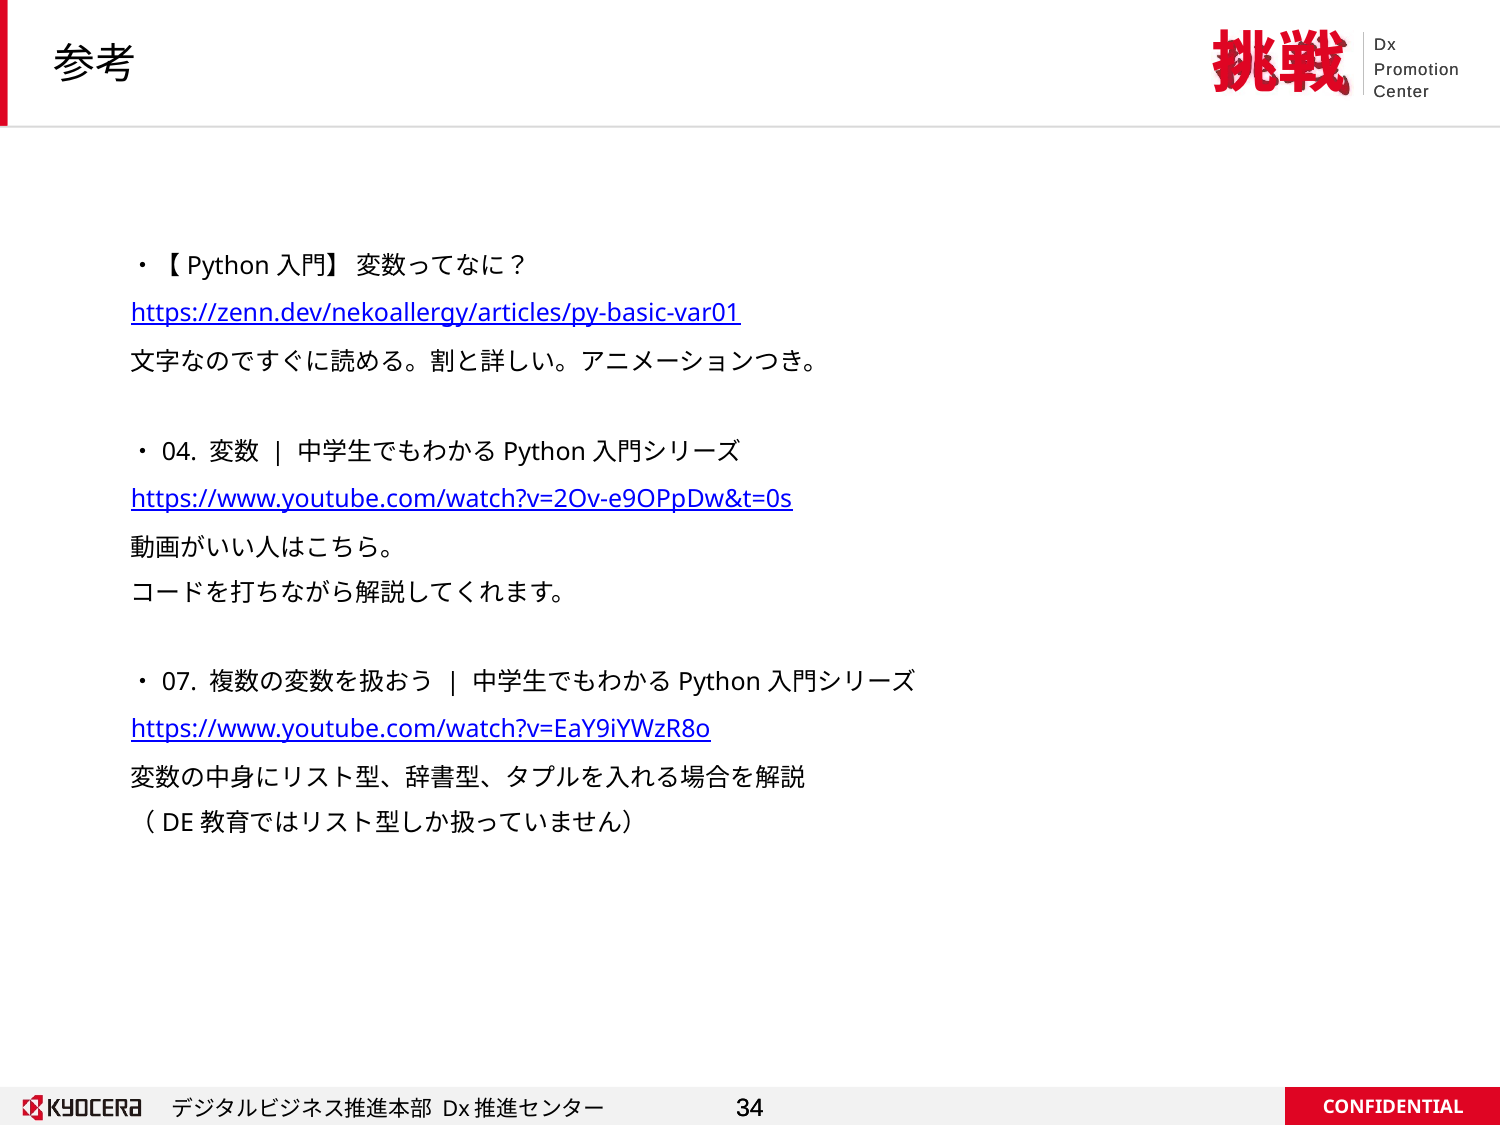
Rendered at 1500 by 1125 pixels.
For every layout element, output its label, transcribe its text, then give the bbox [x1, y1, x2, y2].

picture [1211, 30, 1354, 101]
picture [10, 1092, 153, 1125]
text_box ・【Python入門】 変数ってなに？ https://zenn.dev/nekoallergy/articles/py-basic-var01 文字なのですぐに読める。割と詳しい。アニメーションつき。 ・04. 変数 | 中学生でもわかるPython入門シリーズ https://www.youtube.com/watch?v=2Ov-e9OPpDw&t=0s 動画がいい人はこちら。 コードを打ちながら解説してくれます。 ・07. 複数の変数を扱おう | 中学生でもわかるPython入門シリーズ https://www.youtube.com/watch?v=EaY9iYWzR8o 変数の中身にリスト型、辞書型、タプルを入れる場合を解説 （DE教育ではリスト型しか扱っていません） [116, 227, 991, 844]
title 参考 [38, 3, 1141, 121]
